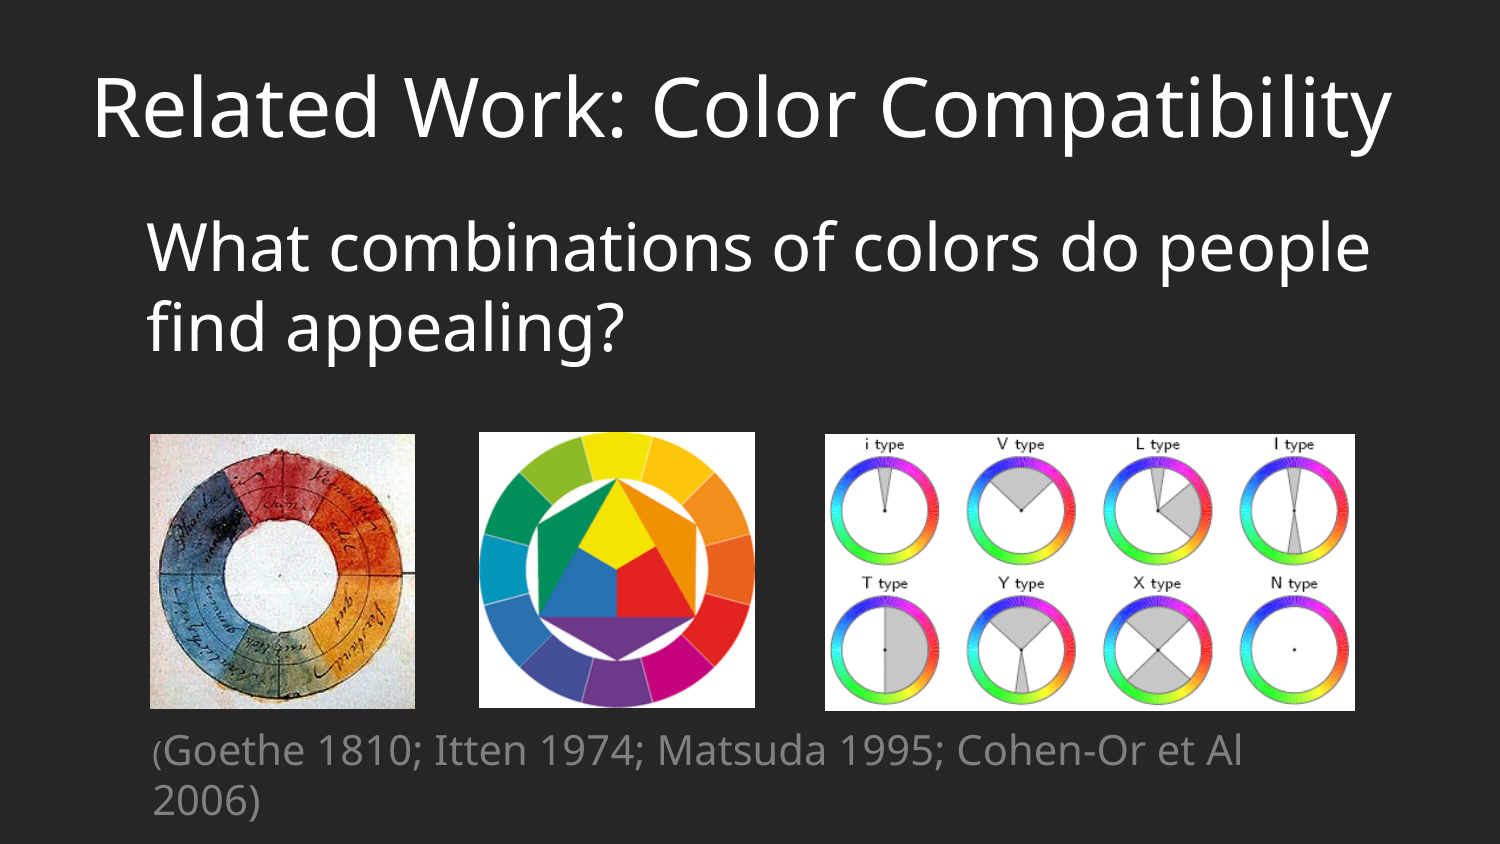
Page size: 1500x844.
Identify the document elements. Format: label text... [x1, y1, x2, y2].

title Related Work: Color Compatibility [75, 33, 1425, 175]
list What combinations of colors do people find appealing? [75, 196, 1425, 797]
picture [149, 434, 415, 709]
text_box (Goethe 1810; Itten 1974; Matsuda 1995; Cohen-Or et Al 2006) [137, 716, 1375, 832]
picture [478, 432, 755, 708]
picture [824, 434, 1355, 711]
